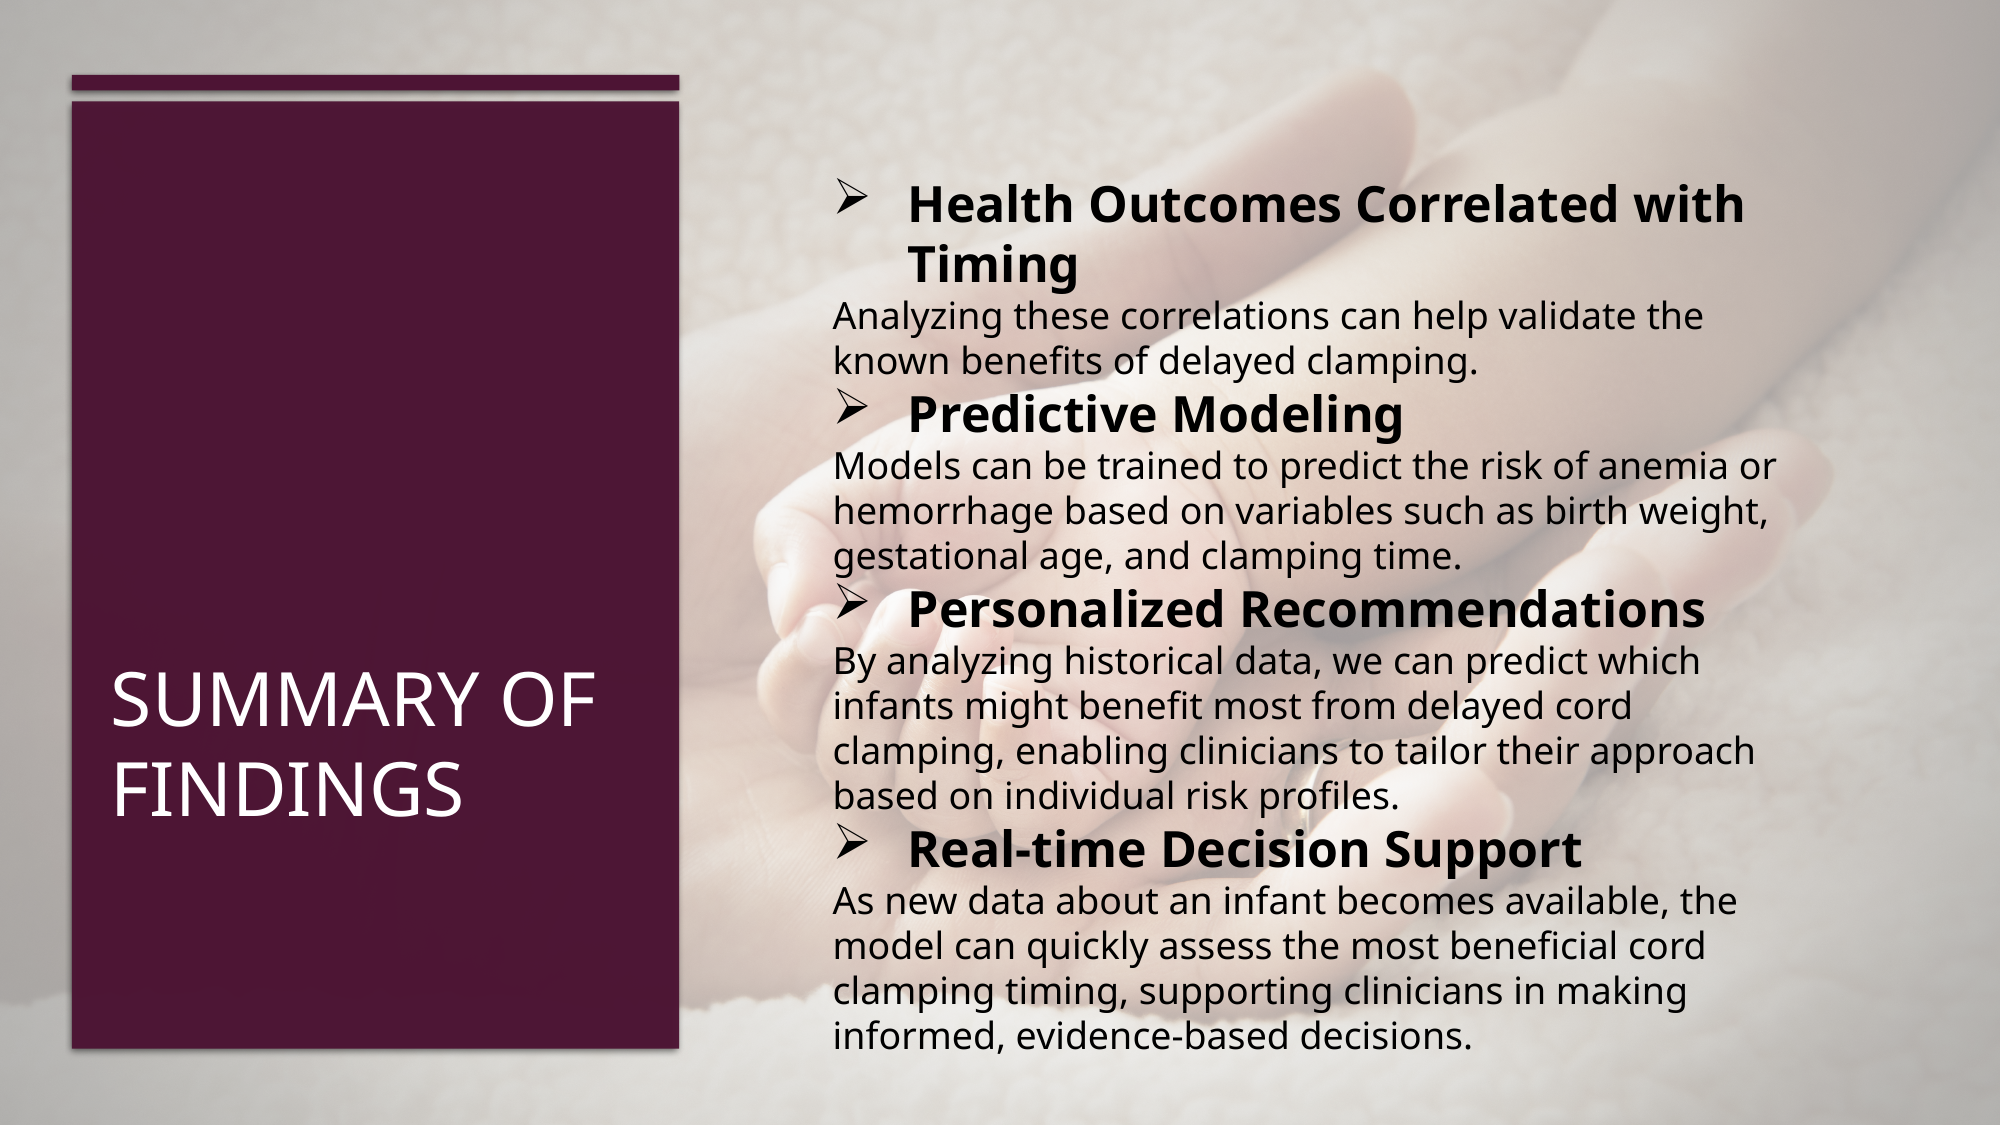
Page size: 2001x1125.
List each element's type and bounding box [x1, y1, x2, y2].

picture [0, 0, 2000, 1125]
text_box [71, 74, 680, 1049]
